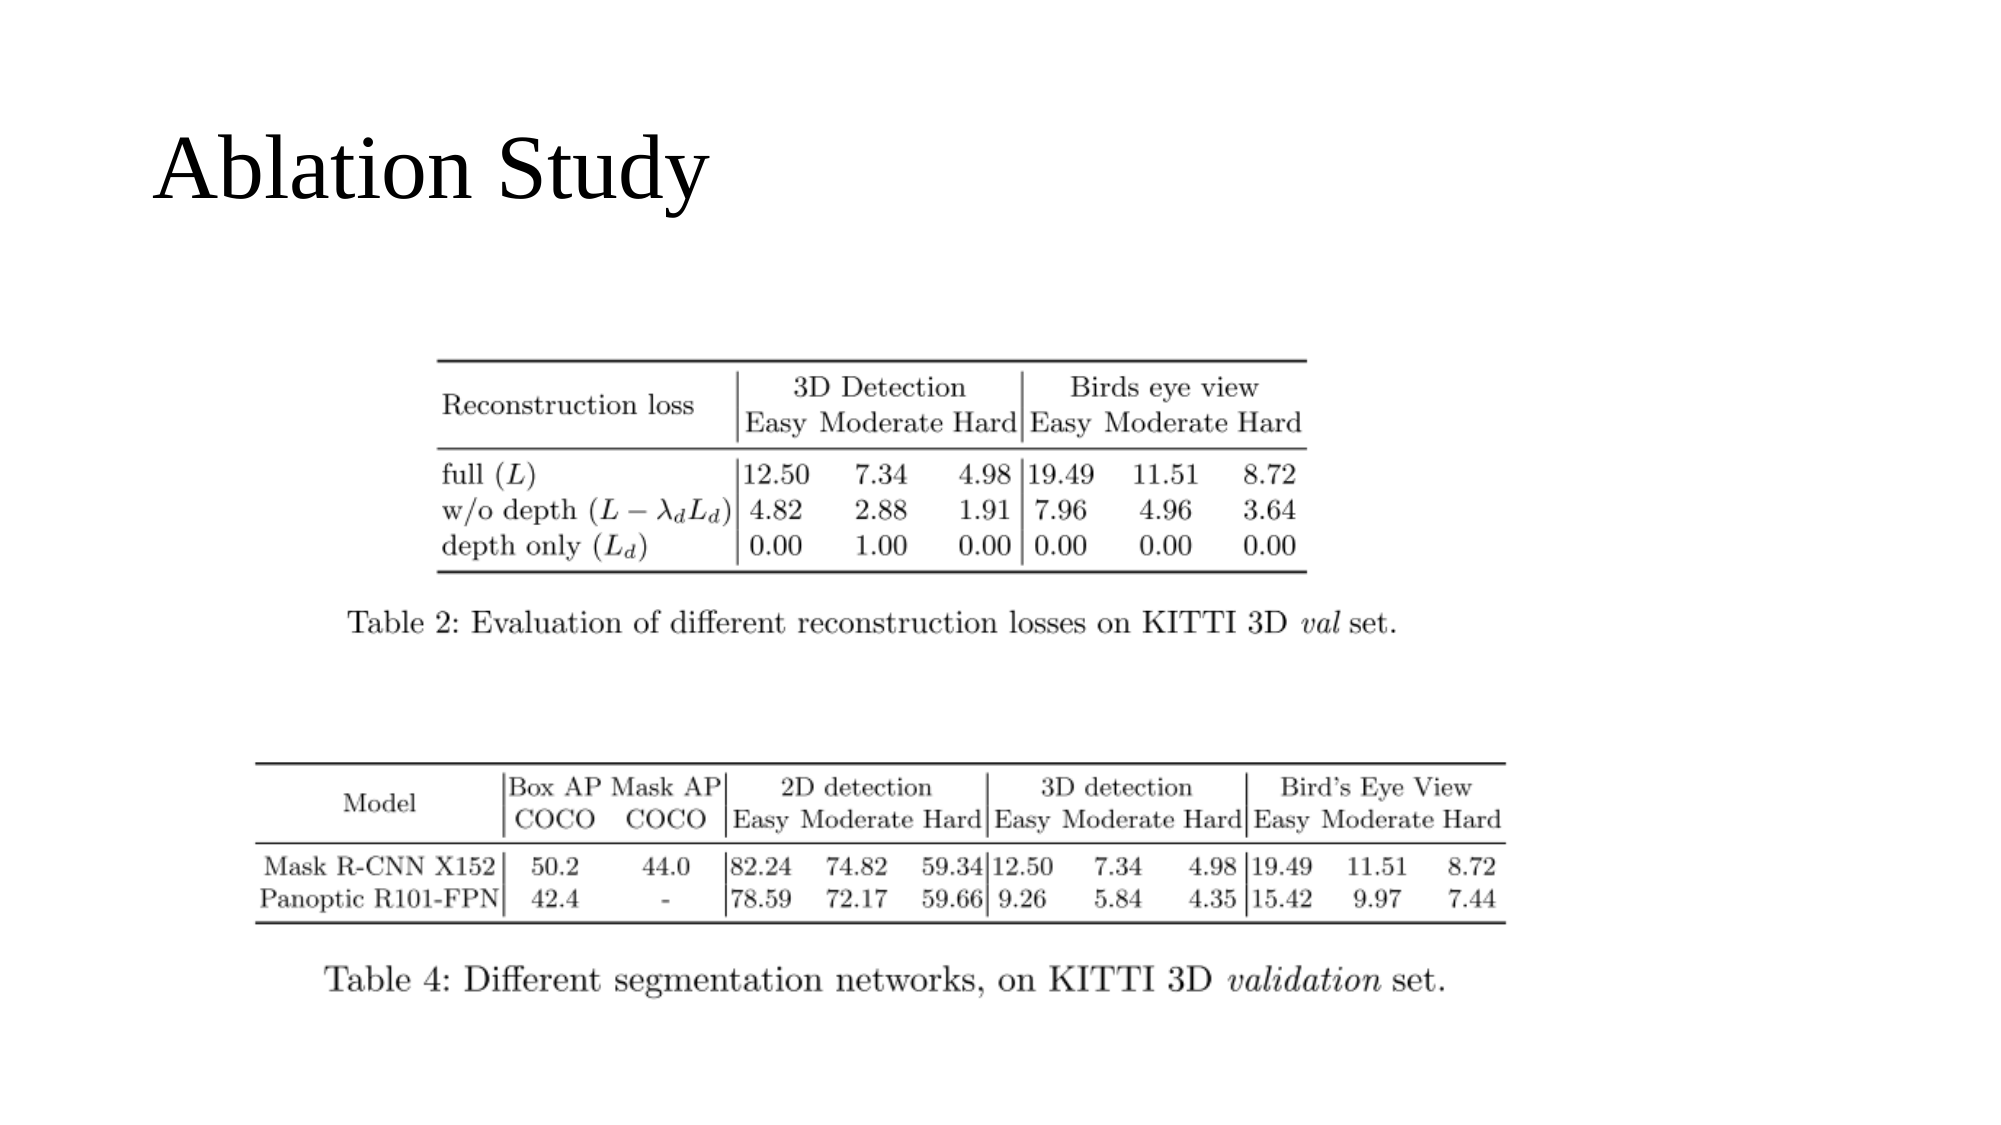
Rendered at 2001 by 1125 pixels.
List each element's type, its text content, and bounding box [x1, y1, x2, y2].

picture [332, 340, 1425, 662]
picture [200, 724, 1557, 1013]
title Ablation Study [137, 59, 1863, 278]
